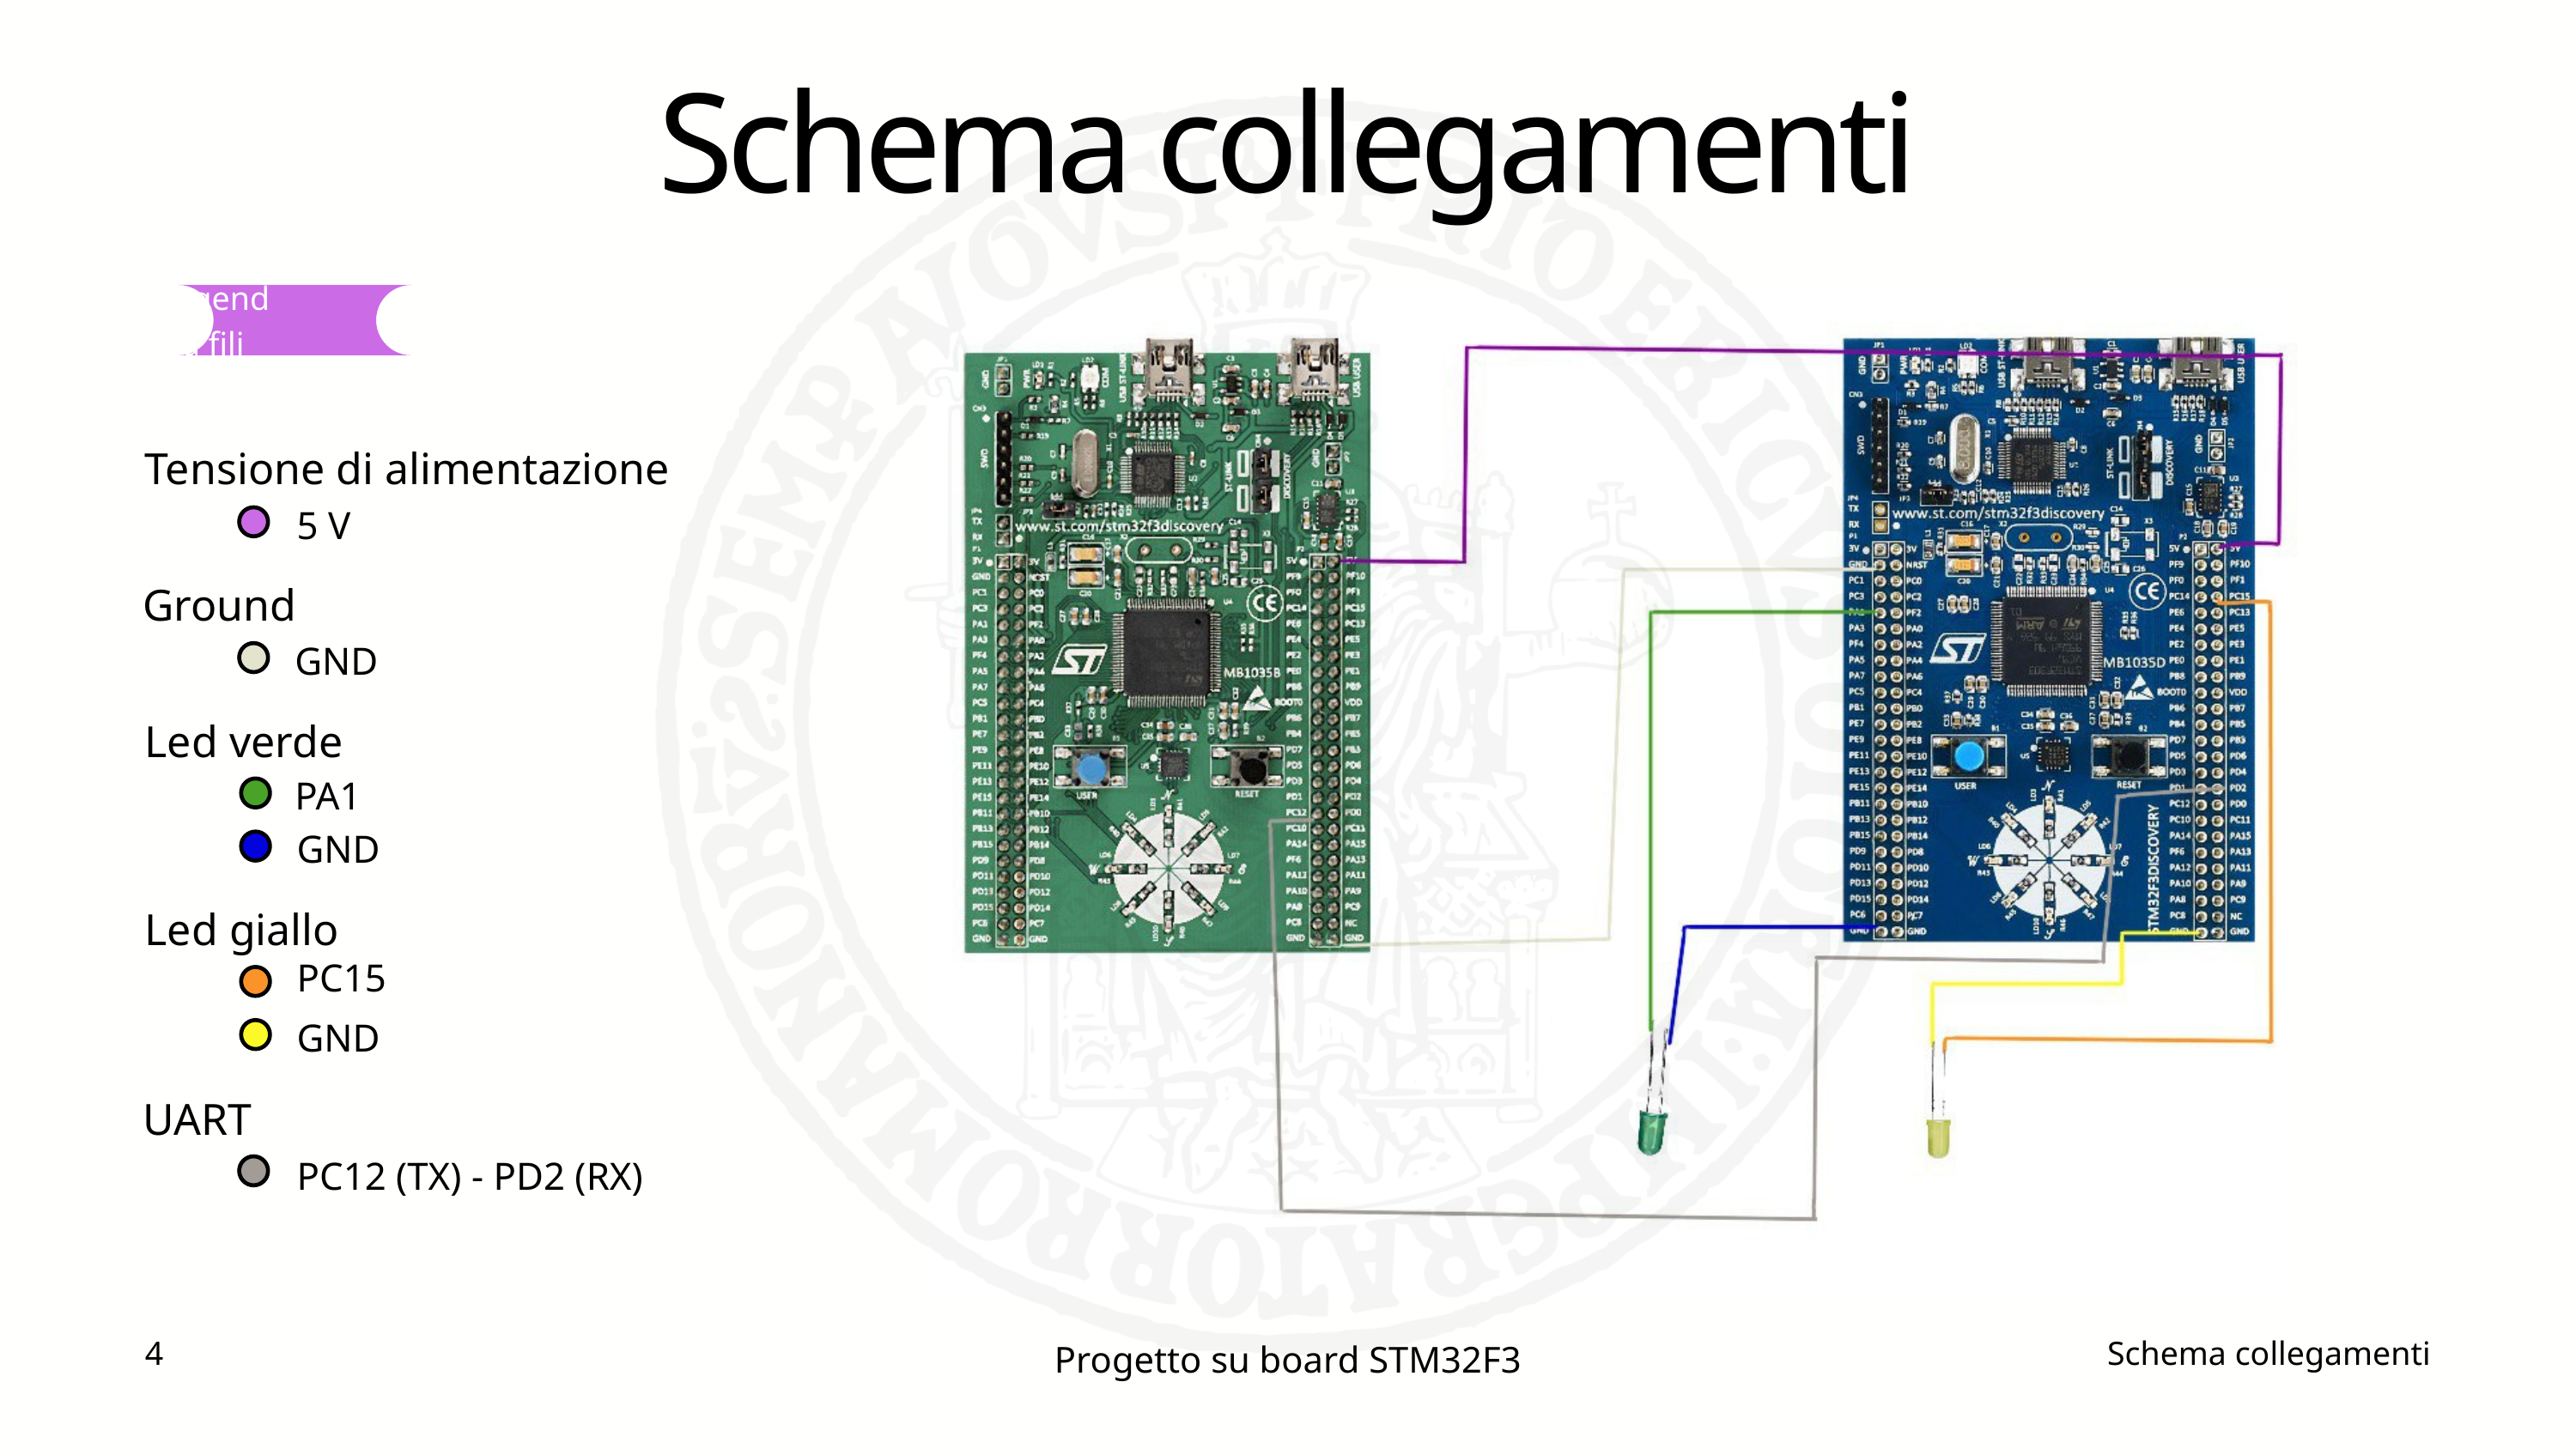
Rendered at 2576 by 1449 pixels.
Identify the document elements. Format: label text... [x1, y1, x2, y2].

text_box PA1 [295, 765, 902, 818]
text_box Schema collegamenti [628, 82, 1948, 221]
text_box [240, 1020, 270, 1050]
text_box [653, 221, 1923, 1357]
text_box GND [296, 1006, 905, 1060]
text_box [239, 1155, 269, 1186]
text_box Schema collegamenti [1823, 1326, 2432, 1372]
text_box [143, 284, 447, 356]
text_box UART [143, 1079, 879, 1144]
text_box Led verde [144, 701, 882, 767]
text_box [239, 642, 269, 673]
text_box Ground [143, 565, 879, 630]
text_box Tensione di alimentazione [144, 428, 882, 494]
text_box GND [296, 818, 905, 871]
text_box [239, 506, 269, 537]
text_box Progetto su board STM32F3 [984, 1330, 1592, 1380]
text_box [240, 778, 270, 808]
text_box Led giallo [144, 889, 882, 955]
text_box 4 [144, 1326, 753, 1372]
text_box GND [295, 629, 902, 682]
text_box PC12 (TX) - PD2 (RX) [296, 1145, 905, 1198]
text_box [240, 967, 270, 997]
text_box 5 V [296, 494, 905, 547]
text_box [240, 831, 270, 861]
text_box PC15 [296, 947, 905, 1000]
text_box [1923, 280, 2298, 1304]
